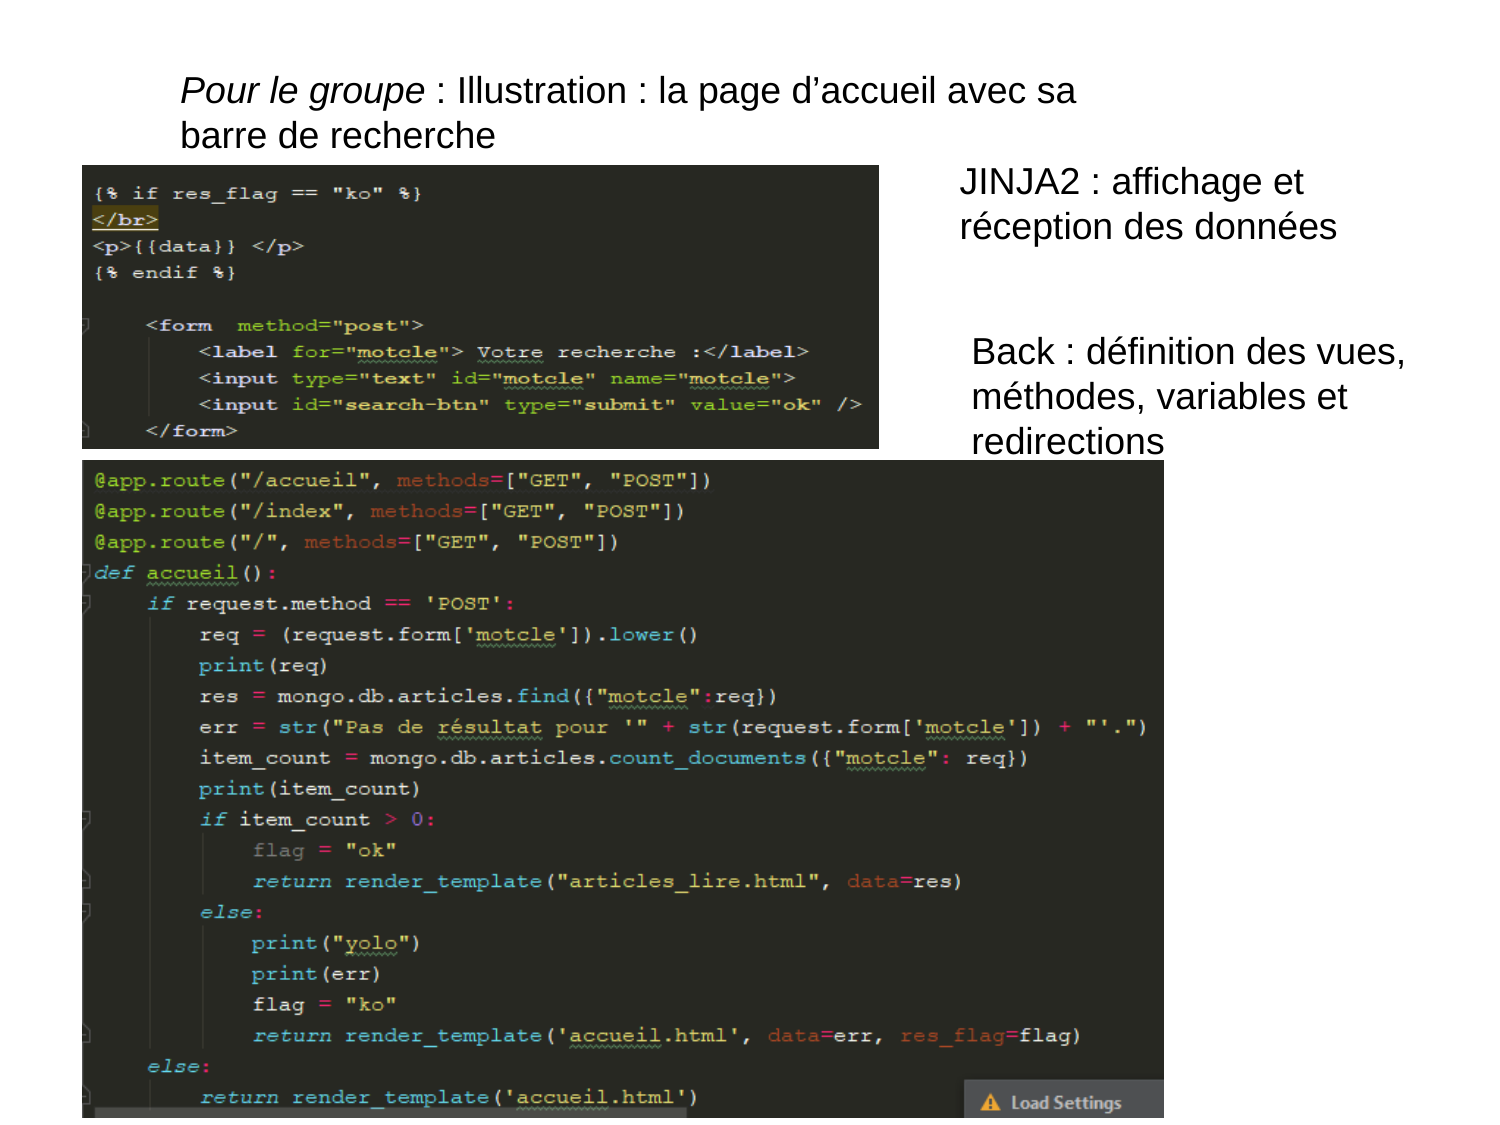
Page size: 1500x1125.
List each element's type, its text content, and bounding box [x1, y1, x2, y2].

text_box JINJA2 : affichage et réception des données [944, 149, 1394, 248]
picture [82, 165, 879, 449]
text_box Pour le groupe : Illustration : la page d’accueil avec sa barre de recherche [165, 59, 1146, 116]
text_box Back : définition des vues, méthodes, variables et redirections [956, 319, 1441, 461]
picture [82, 460, 1164, 1118]
